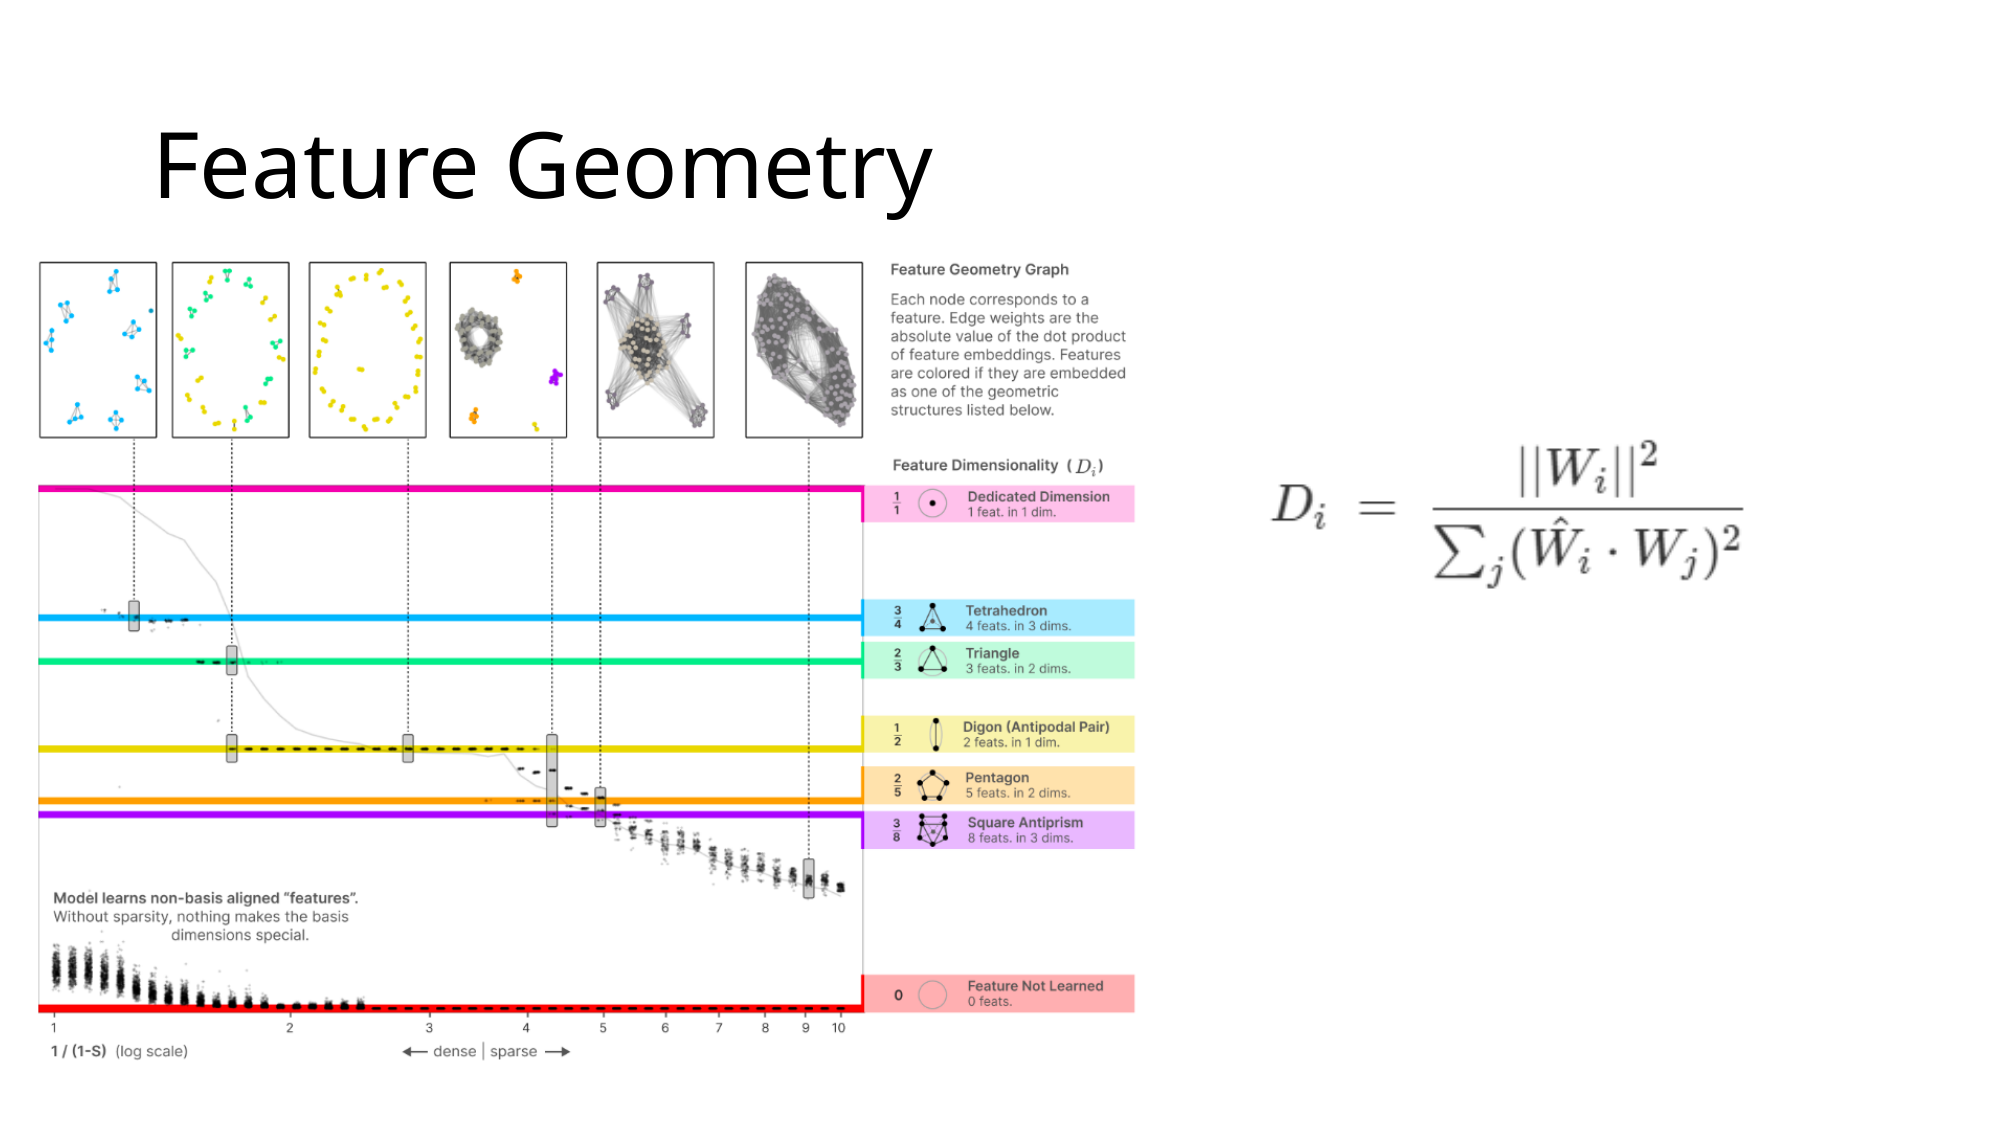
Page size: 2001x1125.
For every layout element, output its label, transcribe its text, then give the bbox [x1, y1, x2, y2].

title Feature Geometry [137, 59, 1863, 278]
picture [30, 244, 1193, 1072]
picture [1236, 390, 1807, 627]
